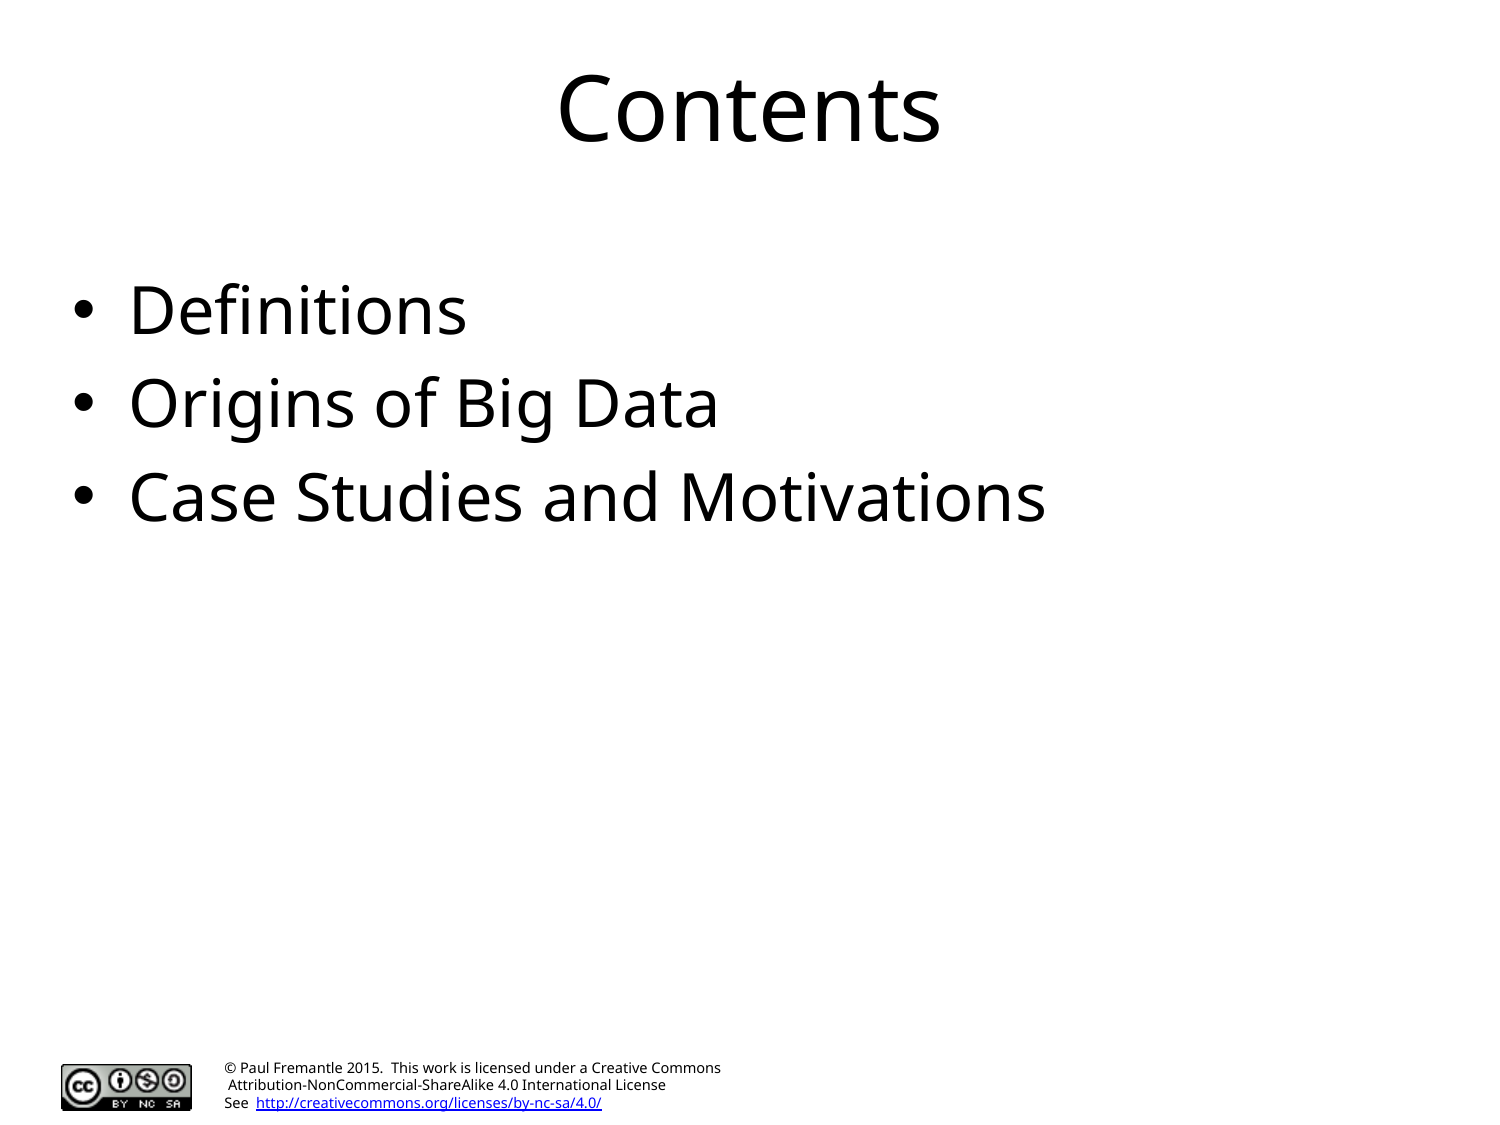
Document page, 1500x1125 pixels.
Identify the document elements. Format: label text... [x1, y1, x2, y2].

list Definitions Origins of Big Data Case Studies and Motivations [61, 262, 1412, 1005]
title Contents [75, 45, 1425, 233]
picture [61, 1064, 192, 1111]
